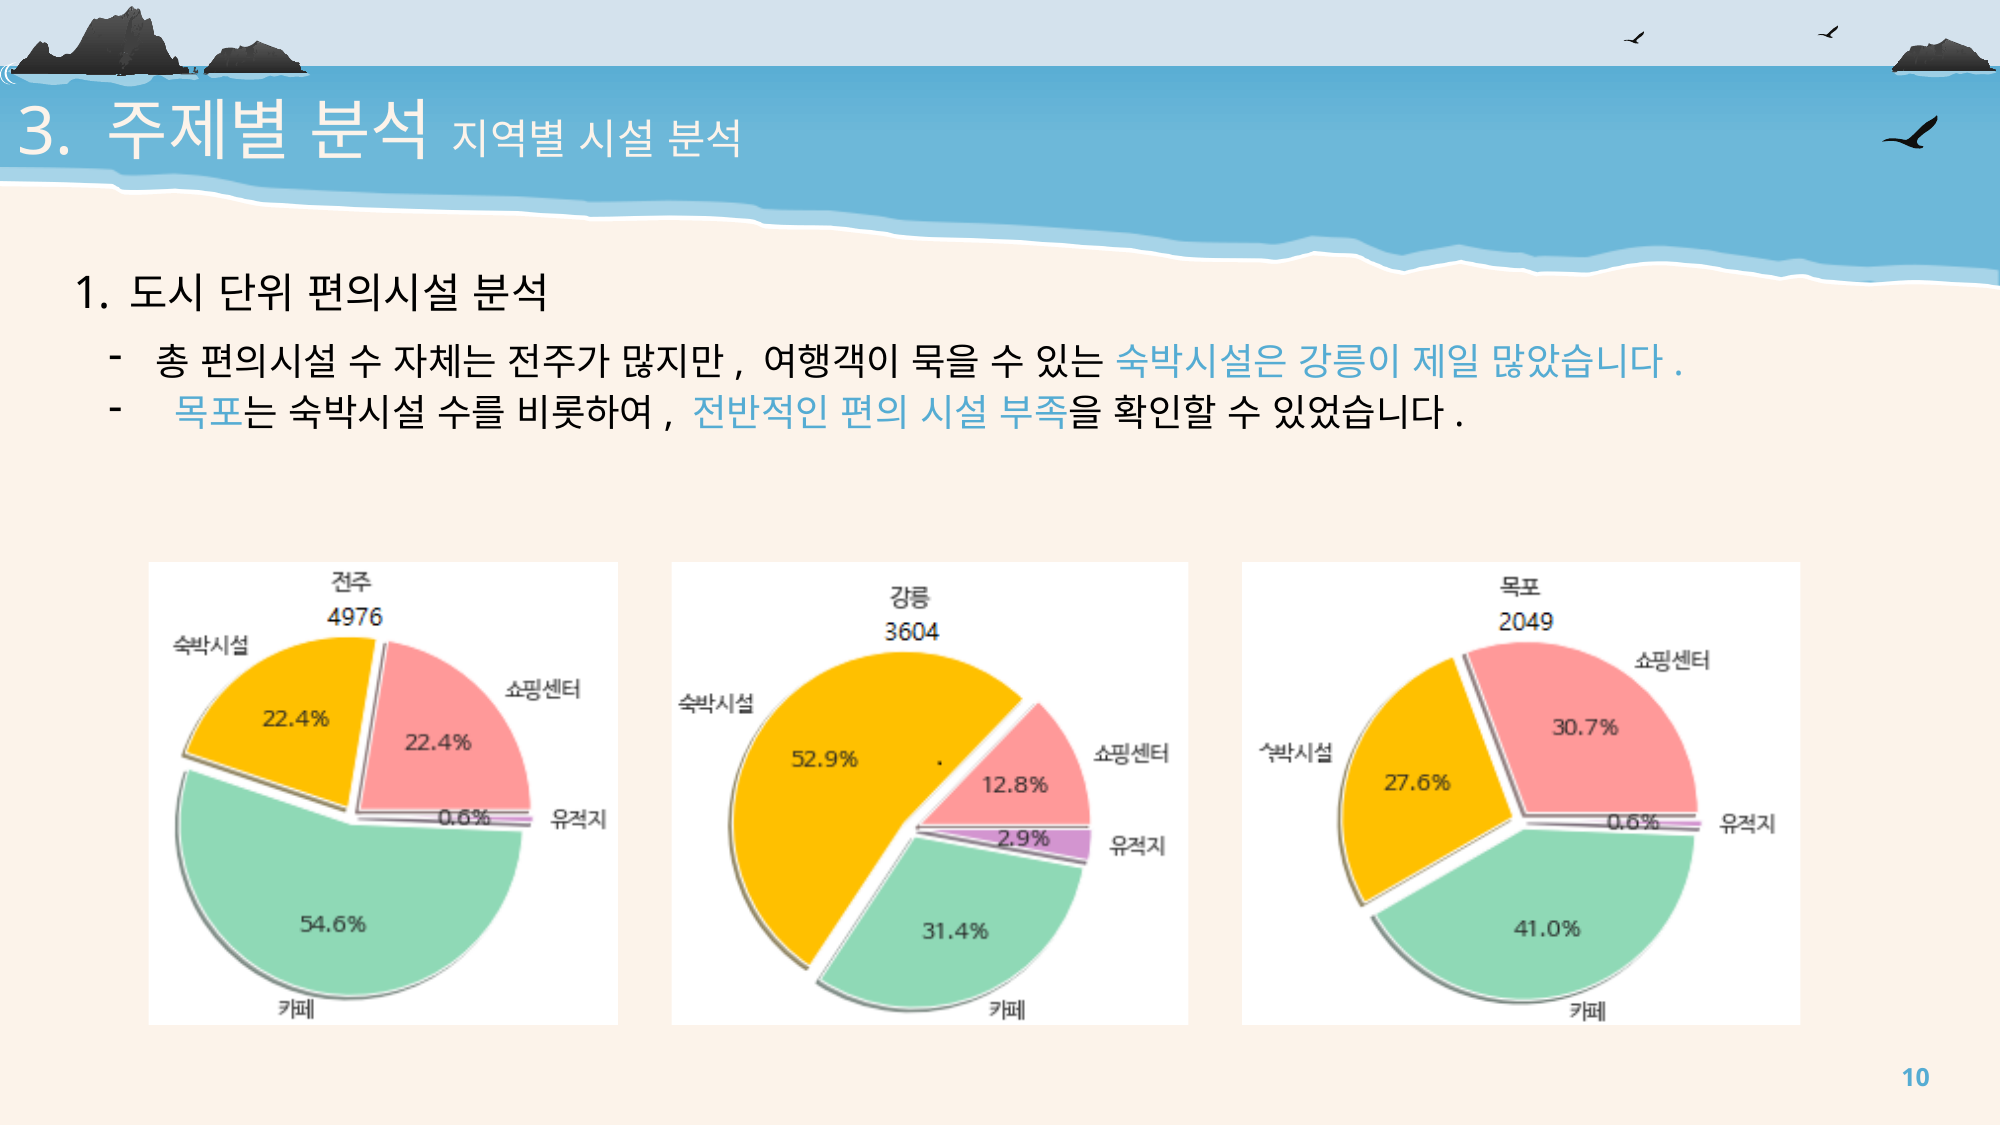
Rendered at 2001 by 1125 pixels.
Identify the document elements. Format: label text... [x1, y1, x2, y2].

slide_number 10 [1494, 1048, 1945, 1108]
picture [1242, 562, 1801, 1025]
picture [148, 562, 618, 1025]
picture [671, 562, 1189, 1025]
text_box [0, 0, 2000, 317]
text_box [39, 251, 1956, 496]
